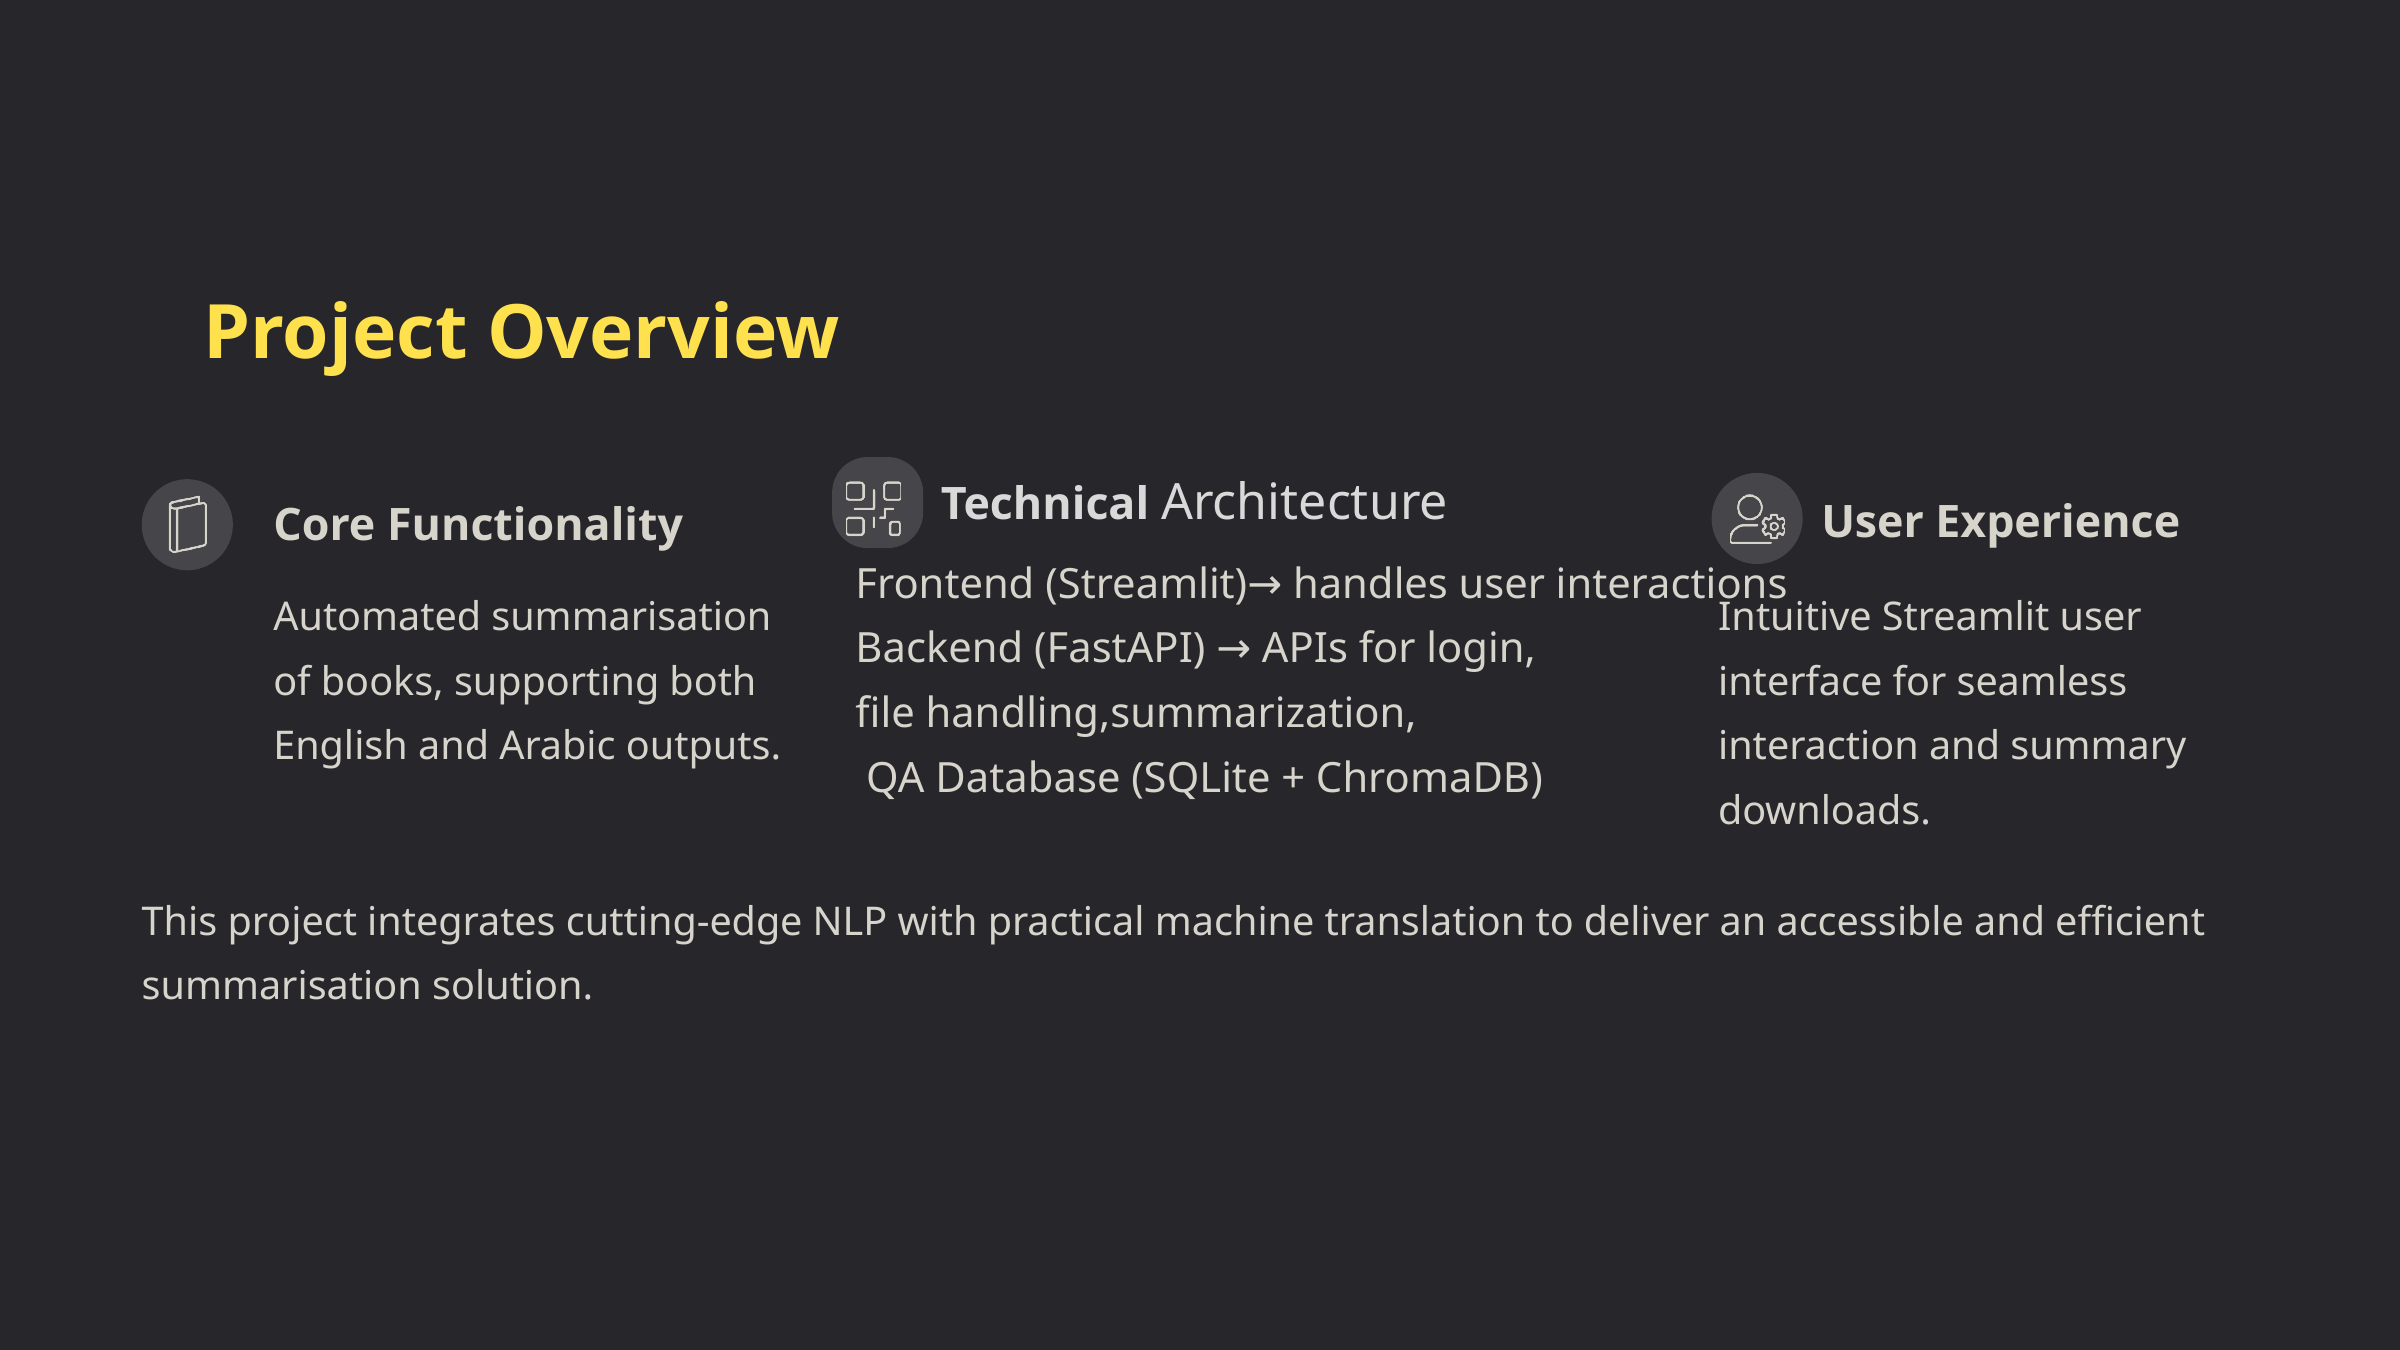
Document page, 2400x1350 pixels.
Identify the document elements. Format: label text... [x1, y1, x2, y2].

text_box [832, 457, 924, 541]
text_box Technical Architecture [940, 473, 1452, 531]
text_box Intuitive Streamlit user interface for seamless interaction and summary downloads. [1718, 573, 2259, 833]
text_box Core Functionality [273, 493, 724, 550]
text_box Frontend (Streamlit)→ handles user interactions Backend (FastAPI) → APIs for login, file handling,summarization, QA Database (SQLite + ChromaDB) [855, 541, 1922, 802]
text_box Project Overview [203, 316, 1102, 408]
picture [846, 475, 901, 543]
text_box [1711, 472, 1803, 565]
picture [160, 490, 215, 559]
text_box Automated summarisation of books, supporting both English and Arabic outputs. [273, 573, 814, 768]
text_box User Experience [1821, 489, 2272, 547]
text_box [141, 479, 233, 571]
picture [1730, 485, 1785, 554]
text_box This project integrates cutting-edge NLP with practical machine translation to deliver an accessible and efficient summarisation solution. [141, 878, 2259, 1009]
